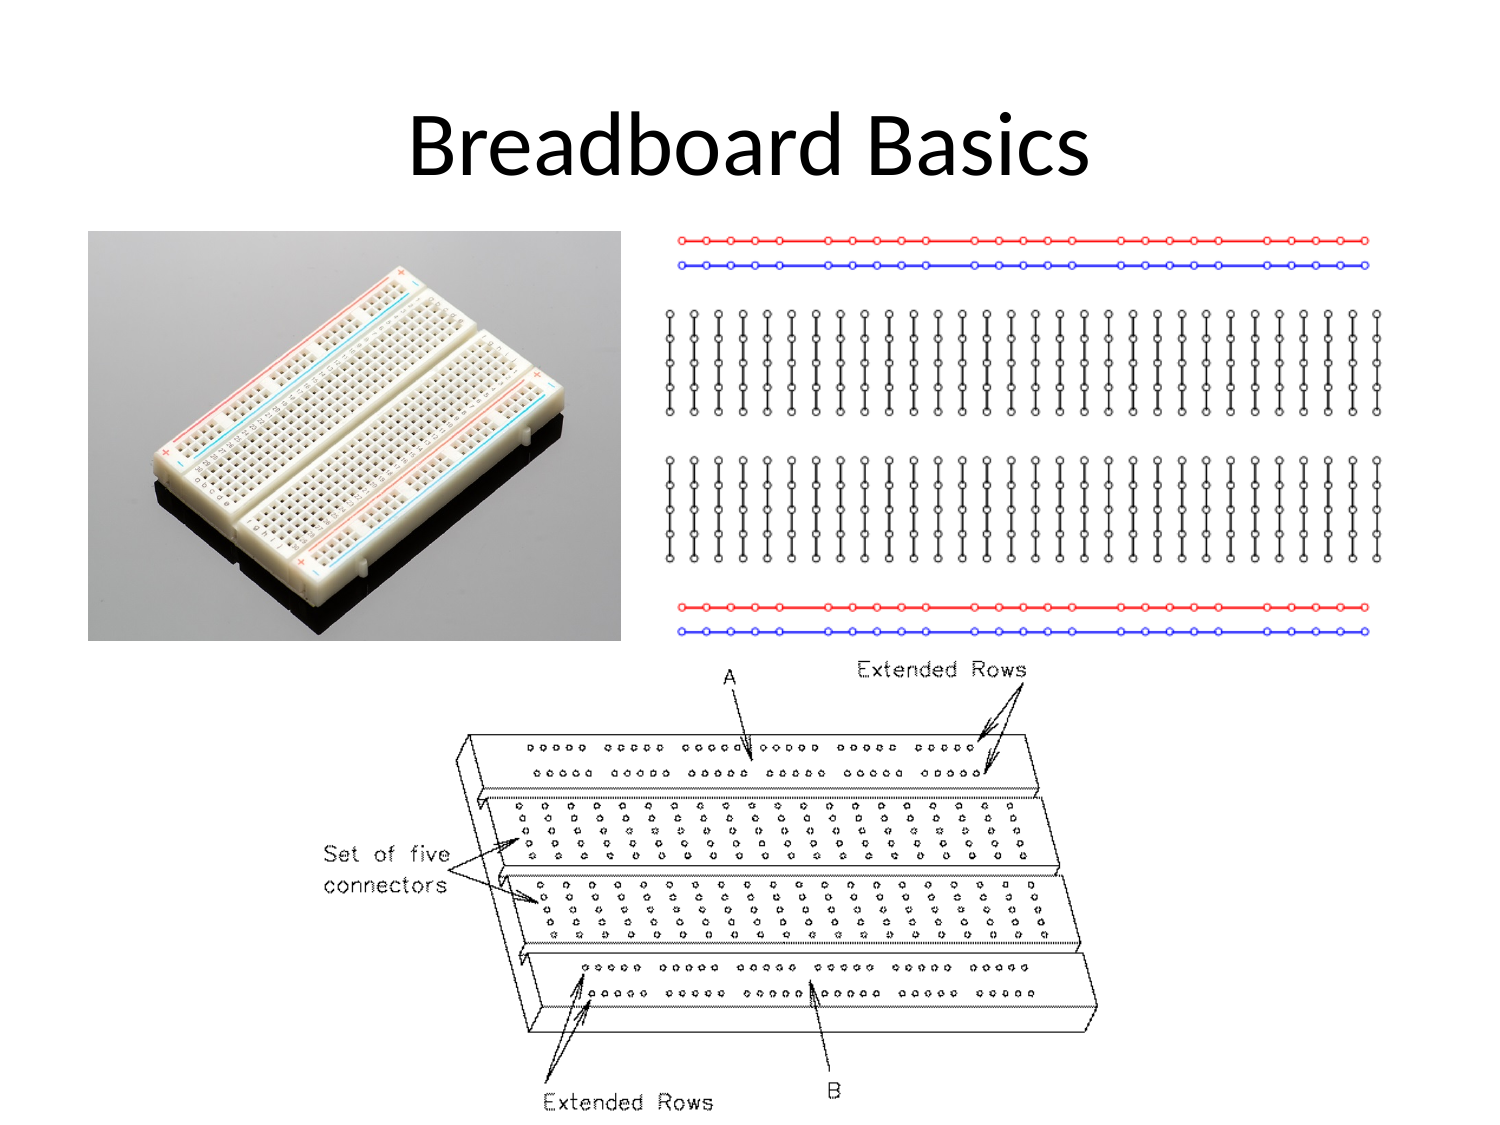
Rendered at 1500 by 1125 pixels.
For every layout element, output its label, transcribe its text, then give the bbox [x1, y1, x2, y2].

title Breadboard Basics [75, 45, 1425, 233]
picture [313, 219, 1401, 1120]
picture [88, 231, 621, 641]
